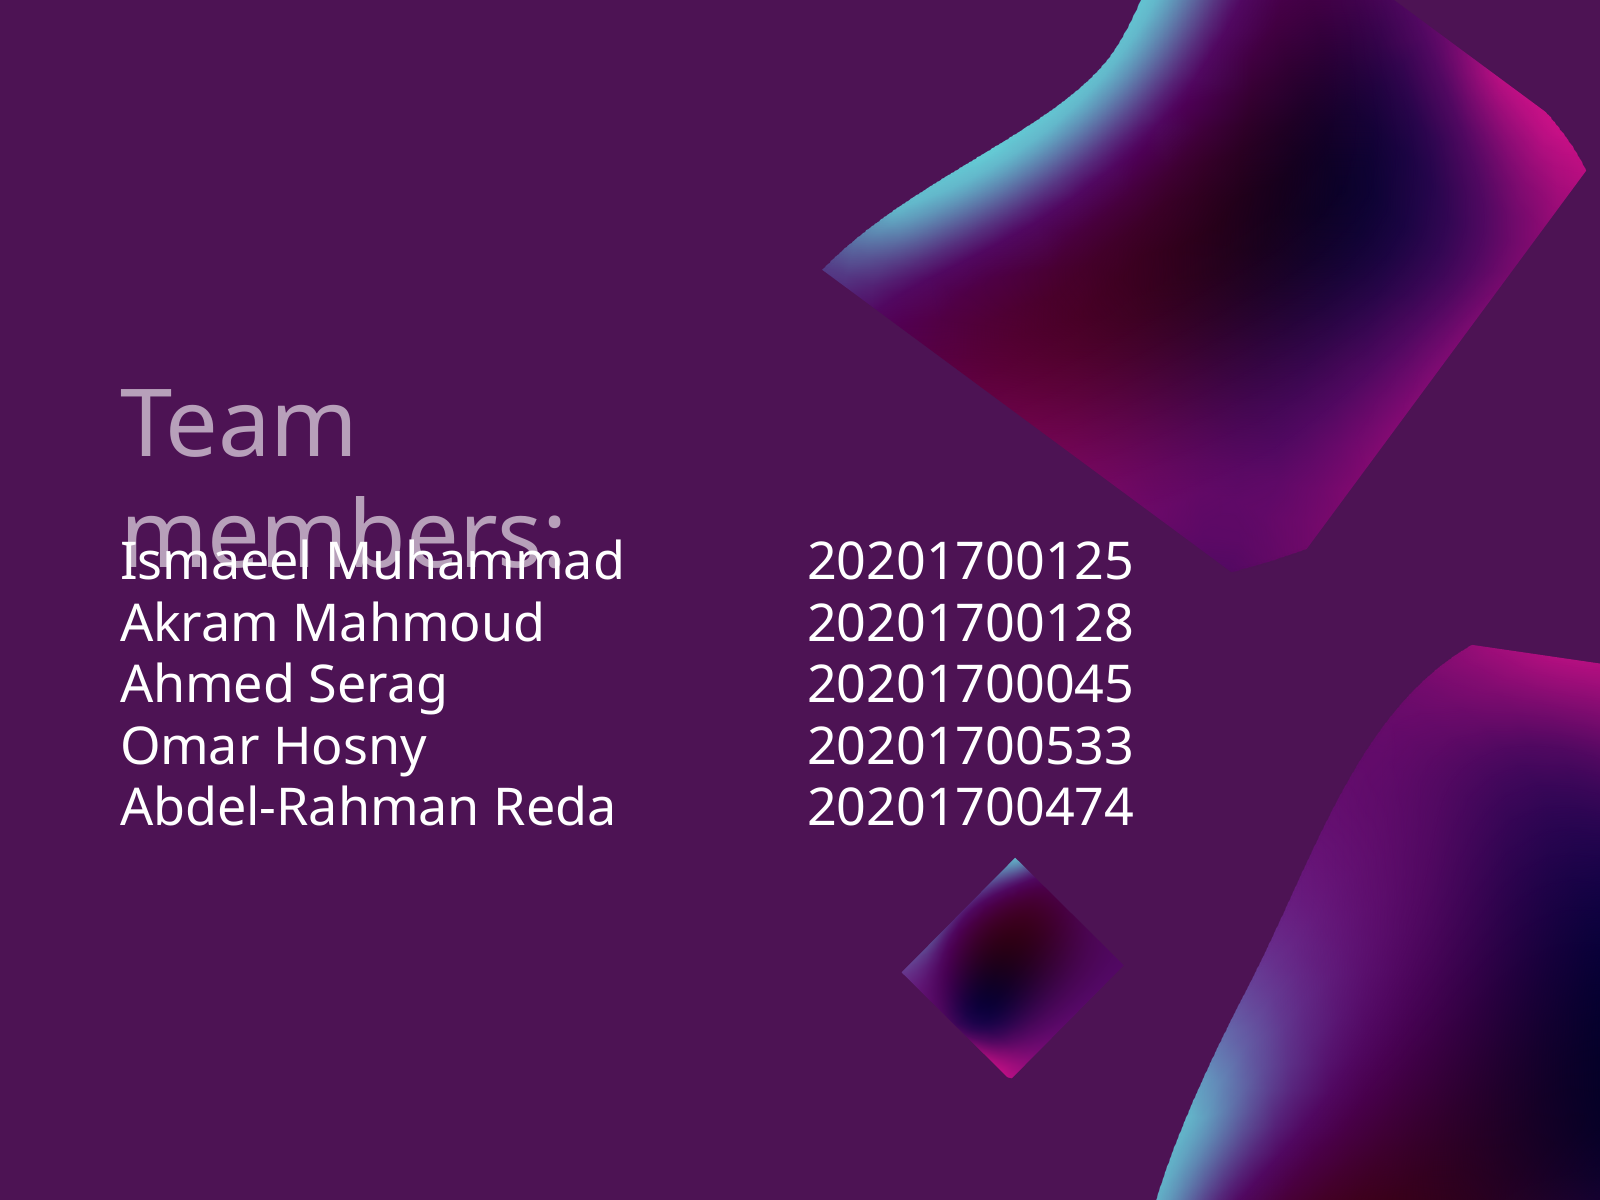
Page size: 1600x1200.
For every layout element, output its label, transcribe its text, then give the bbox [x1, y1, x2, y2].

text_box [1155, 611, 1600, 1200]
text_box [750, 0, 1600, 600]
text_box 20201700125 20201700128 20201700045 20201700533 20201700474 [905, 529, 1137, 837]
text_box [901, 857, 1124, 1080]
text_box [119, 364, 902, 836]
